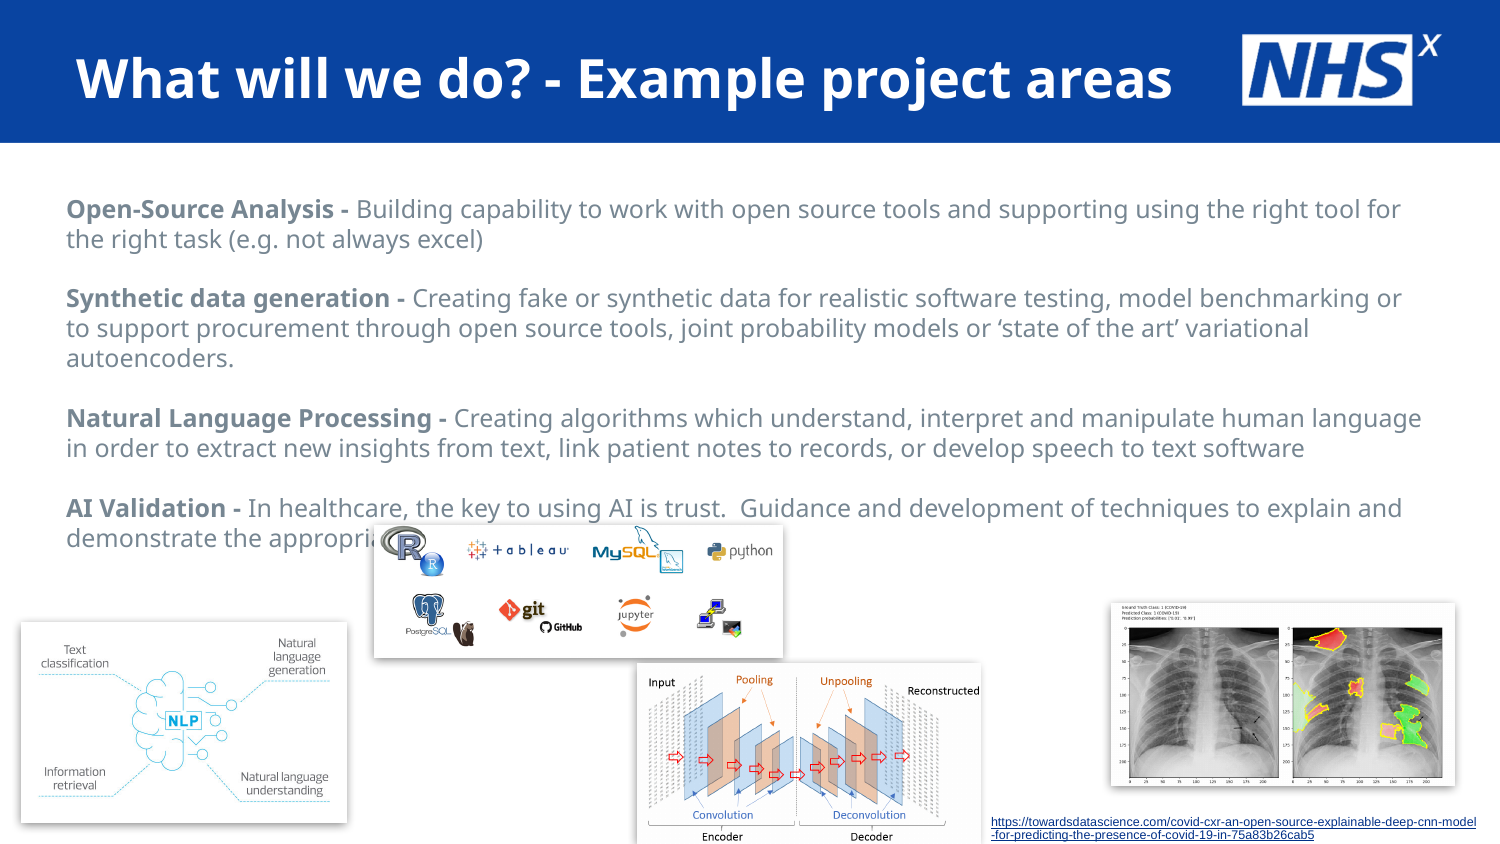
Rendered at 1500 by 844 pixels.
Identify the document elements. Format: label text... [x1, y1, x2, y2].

picture [1223, 15, 1461, 125]
list Open-Source Analysis - Building capability to work with open source tools and supporting using the right tool for the right task (e.g. not always excel) Synthetic data generation - Creating fake or synthetic data for realistic software testing, model benchmarking or to support procurement through open source tools, joint probability models or ‘state of the art’ variational autoencoders. Natural Language Processing - Creating algorithms which understand, interpret and manipulate human language in order to extract new insights from text, link patient notes to records, or develop speech to text software AI Validation - In healthcare, the key to using AI is trust. Guidance and development of techniques to explain and demonstrate the appropriate use of AI solutions [51, 185, 1445, 743]
title What will we do? - Example project areas [76, 43, 1329, 131]
picture [637, 663, 981, 844]
picture [374, 525, 784, 659]
picture [21, 622, 347, 823]
text_box https://towardsdatascience.com/covid-cxr-an-open-source-explainable-deep-cnn-model-for-predicting-the-presence-of-covid-19-in-75a83b26cab5 [985, 799, 1495, 844]
picture [1111, 603, 1455, 787]
